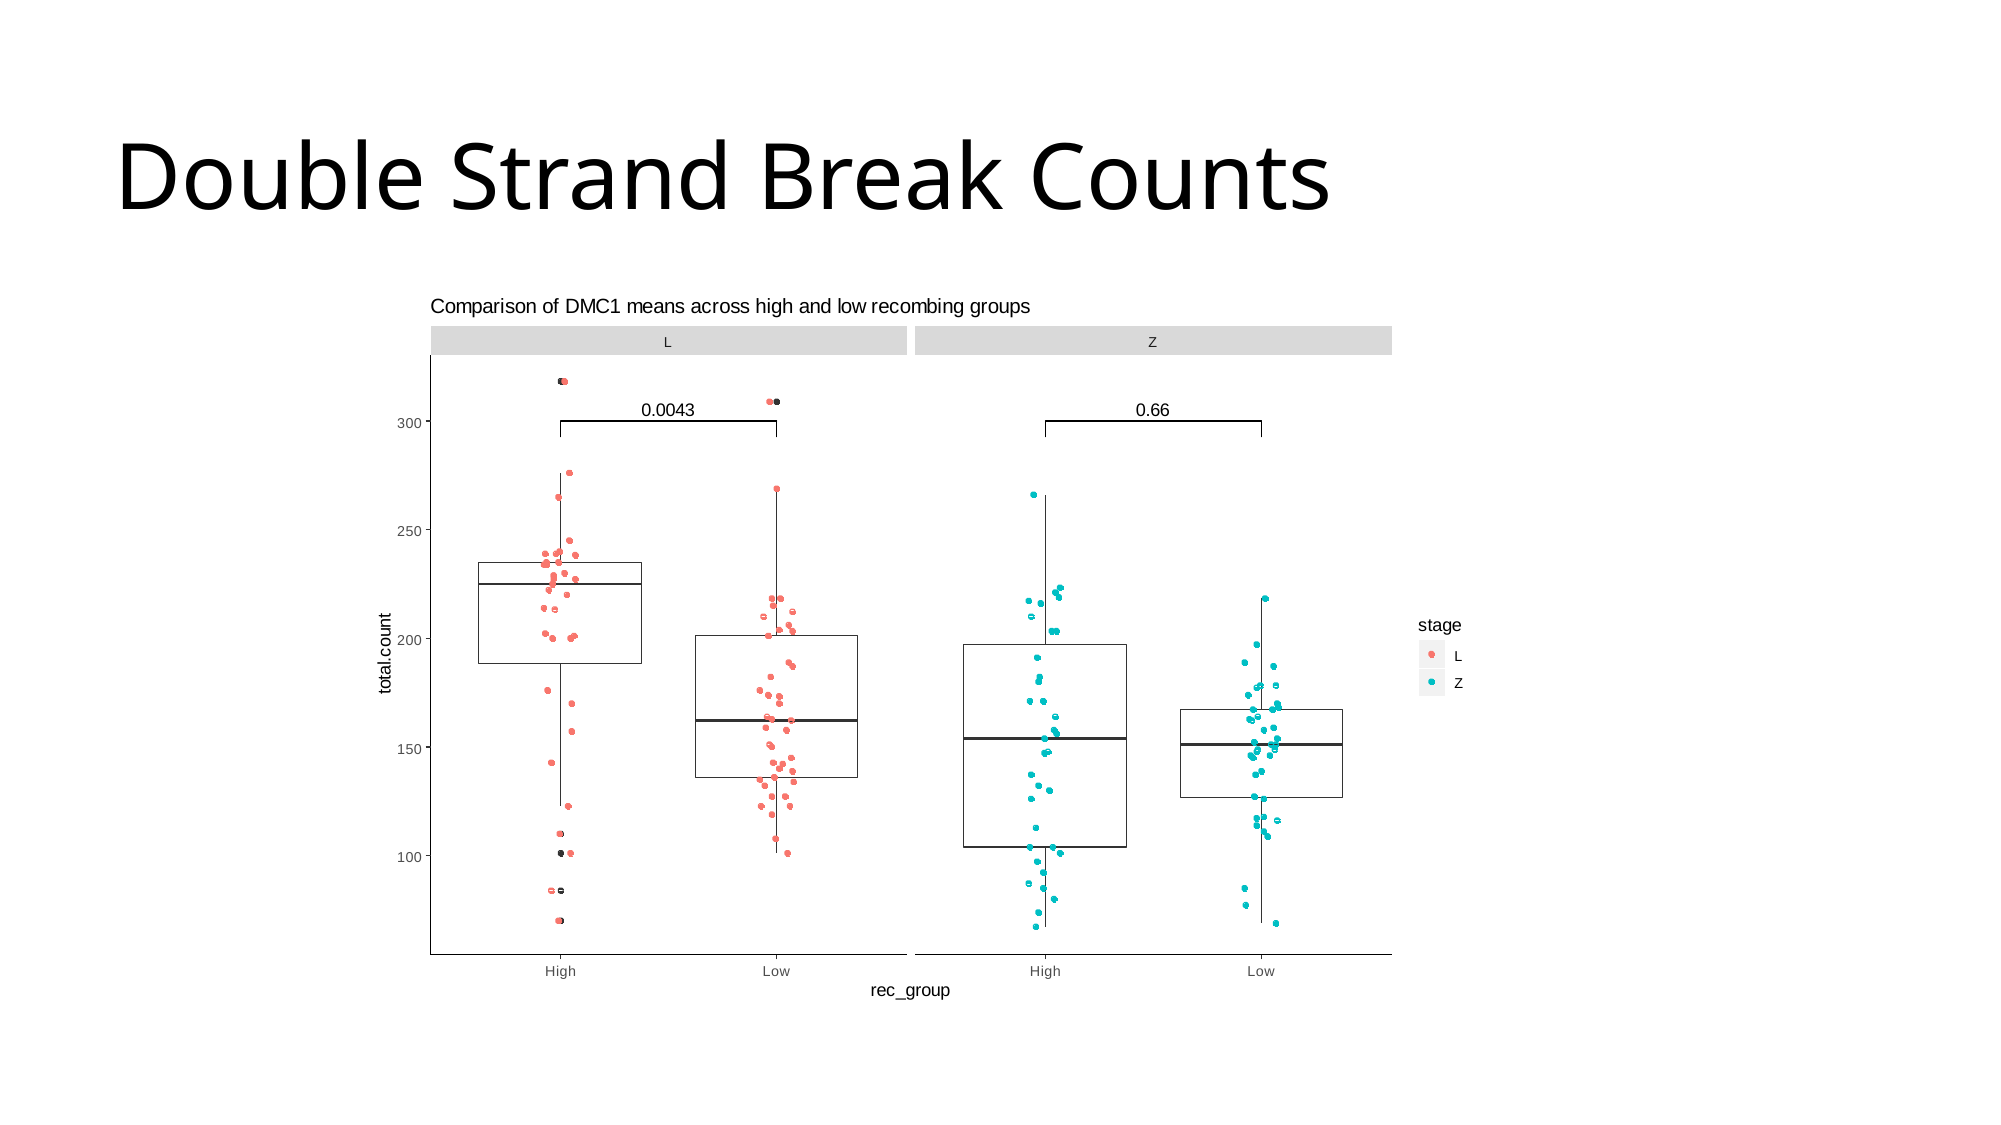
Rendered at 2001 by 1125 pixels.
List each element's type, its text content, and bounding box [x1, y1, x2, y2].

title Double Strand Break Counts [99, 70, 1825, 289]
picture [366, 288, 1479, 1007]
